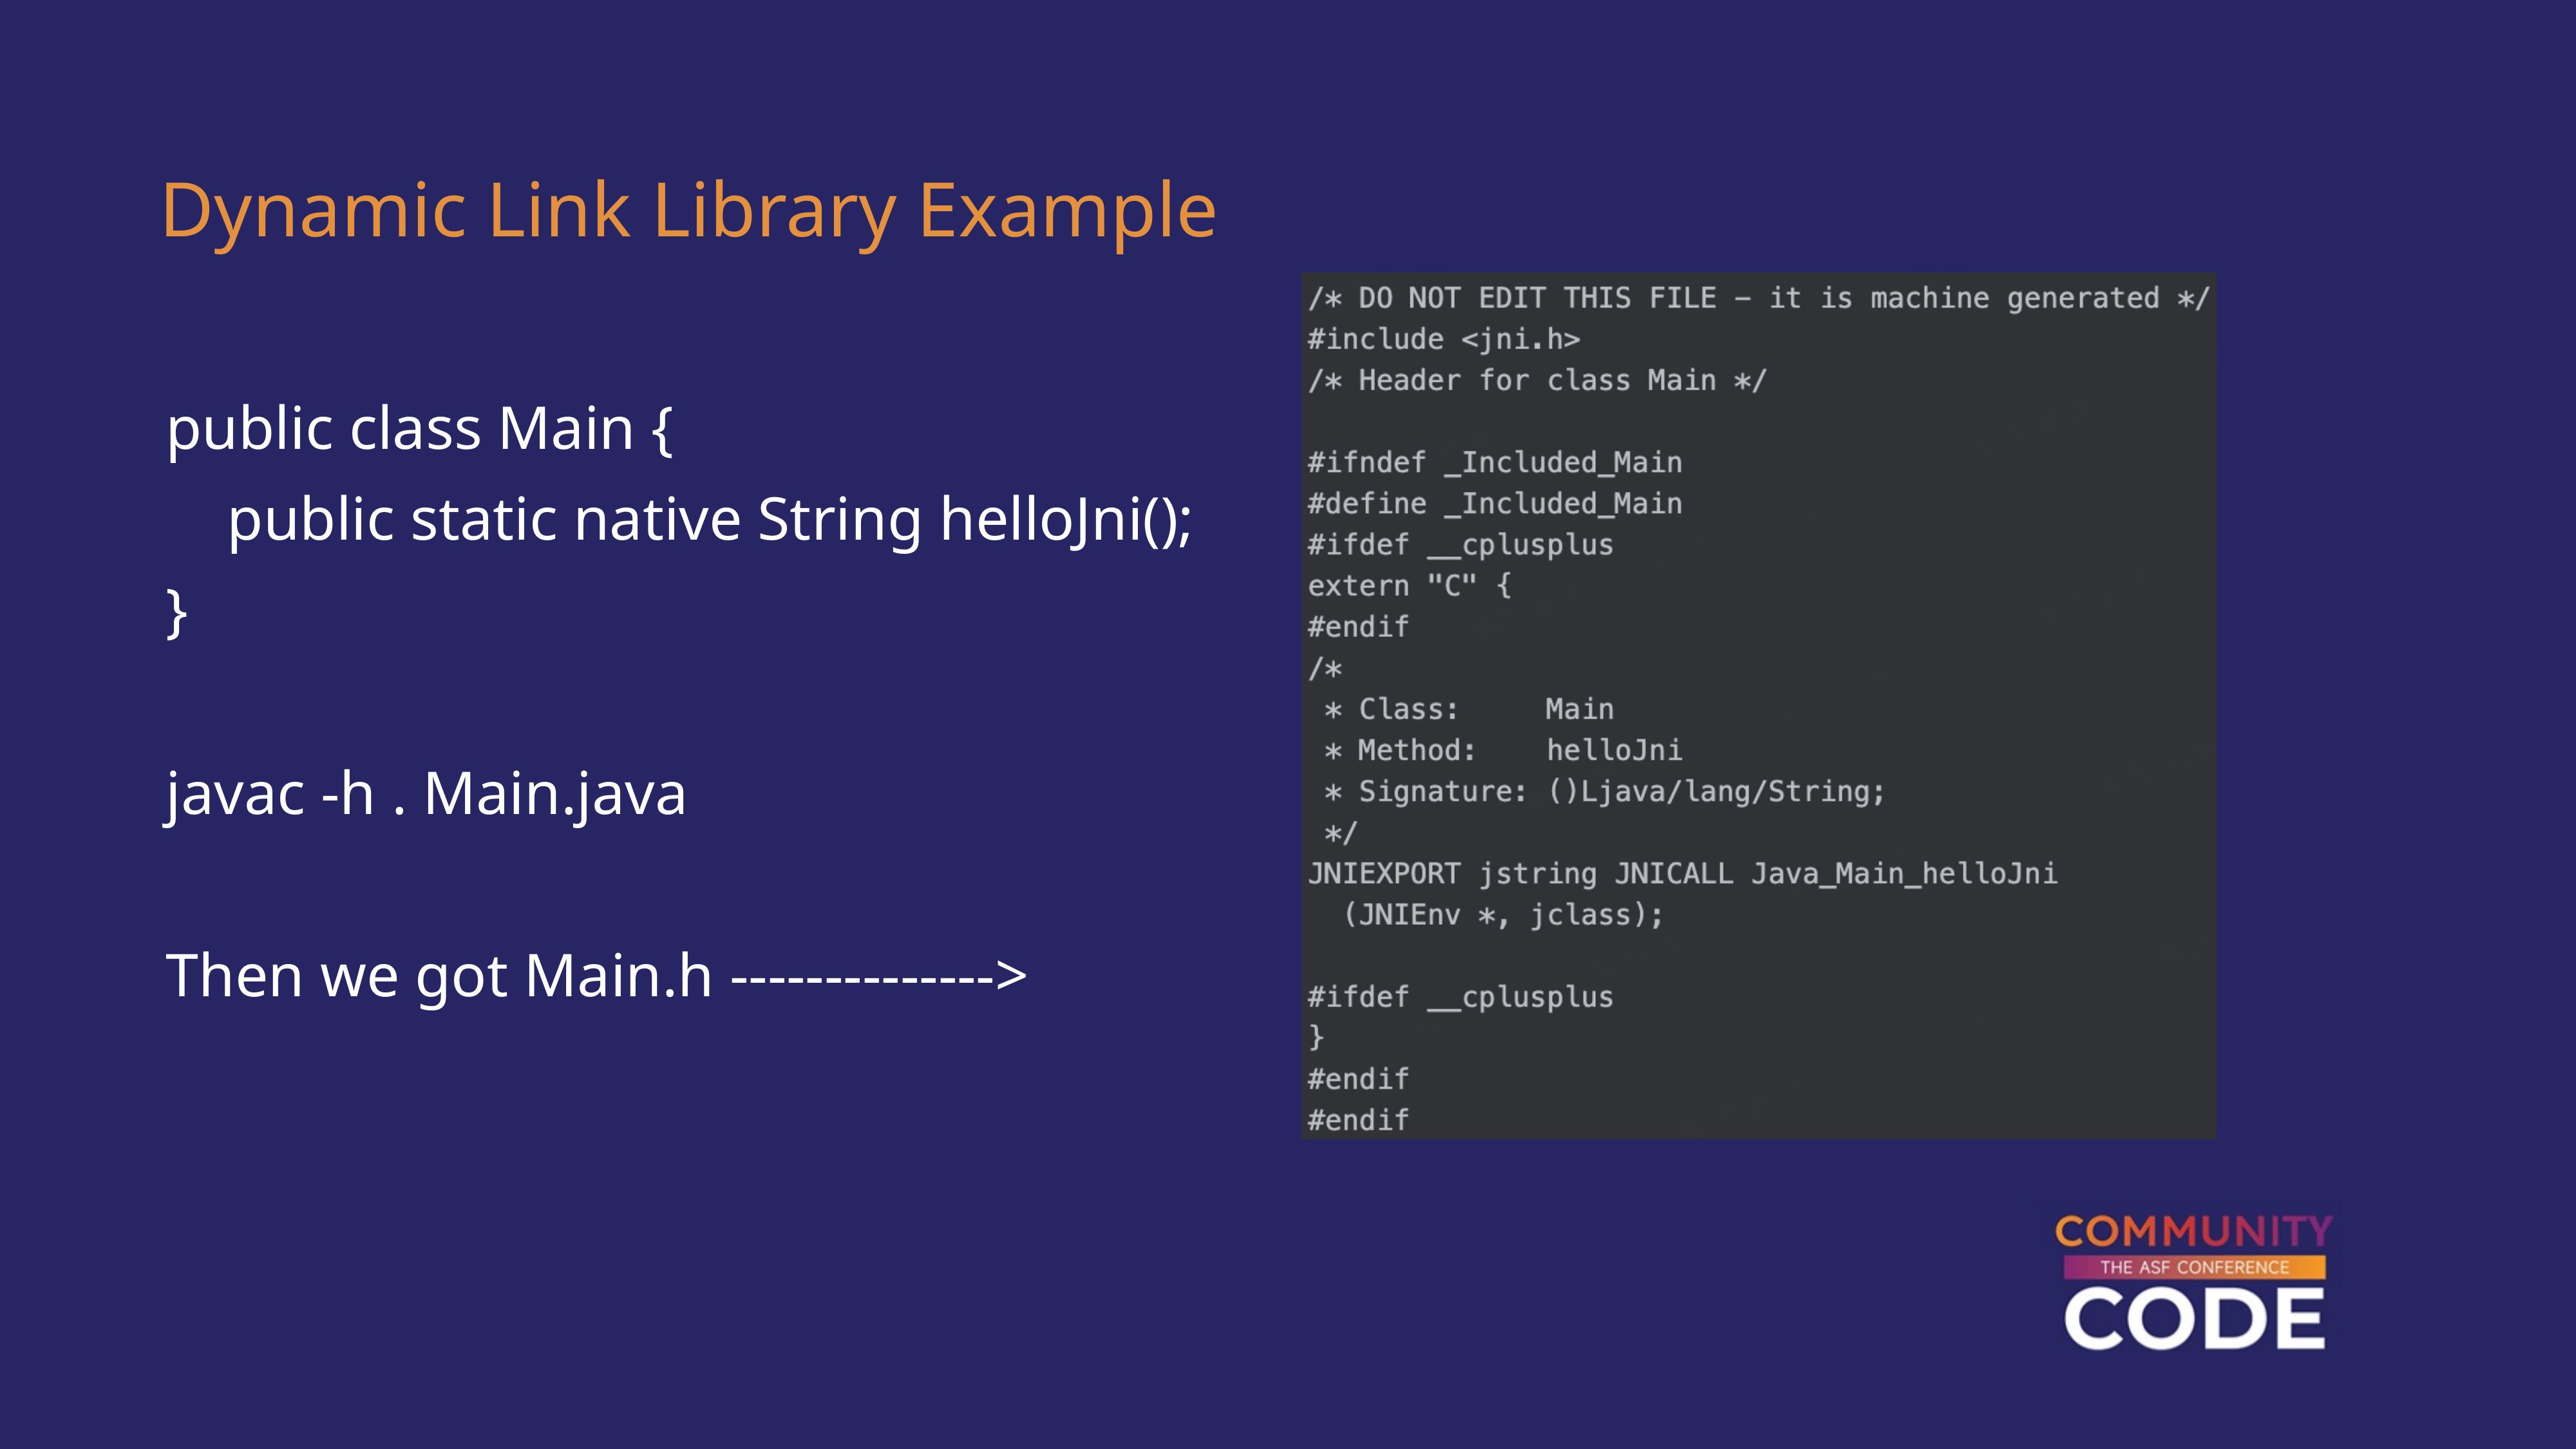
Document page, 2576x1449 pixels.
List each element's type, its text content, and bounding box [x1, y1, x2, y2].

list public class Main { public static native String helloJni(); } javac -h . Main.java Then we got Main.h --------------> [156, 378, 1302, 1139]
picture [0, 0, 2576, 1449]
list Dynamic Link Library Example [150, 147, 1273, 278]
